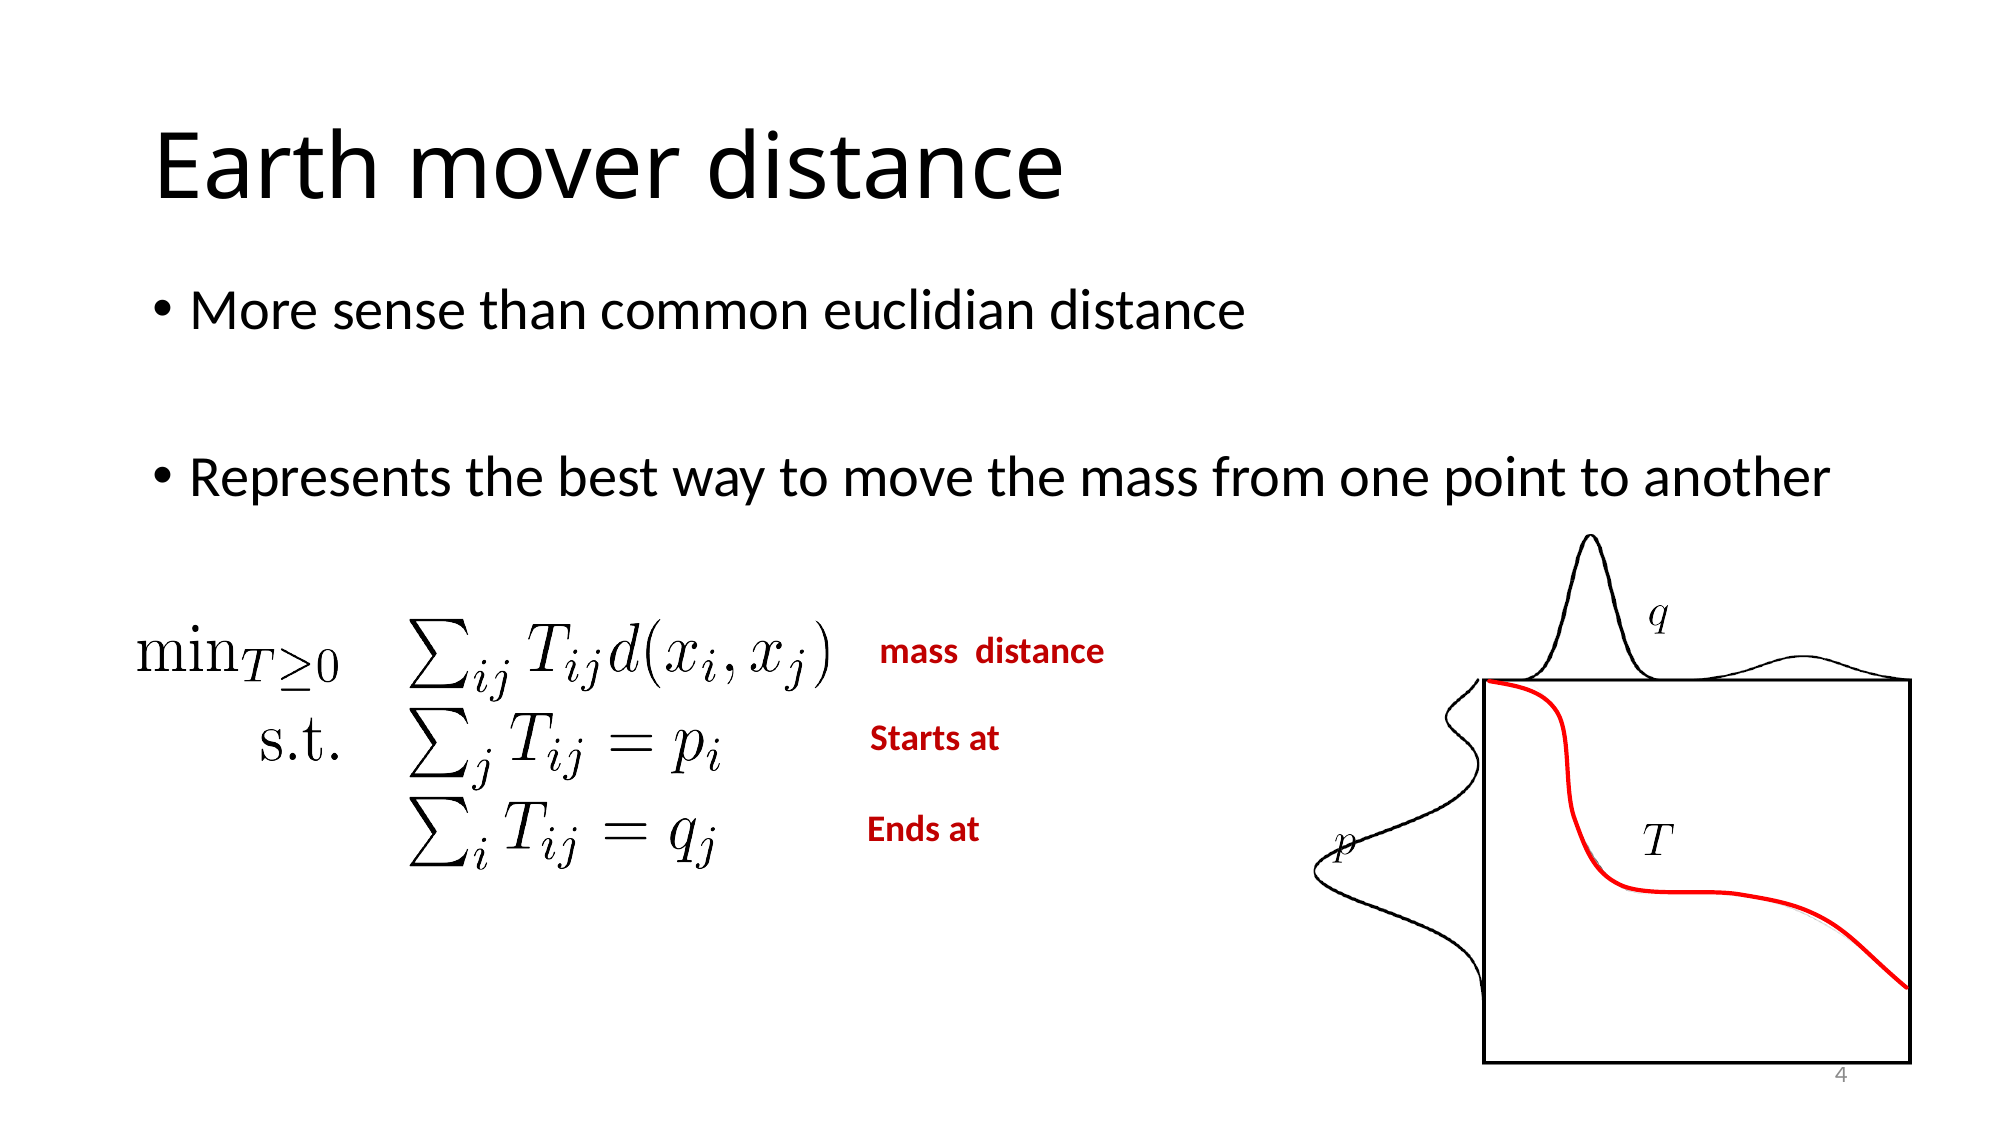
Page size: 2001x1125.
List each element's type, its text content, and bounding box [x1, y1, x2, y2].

picture [1649, 605, 1668, 634]
picture [1332, 835, 1356, 864]
slide_number 4 [1412, 1067, 1863, 1103]
title Earth mover distance [137, 59, 1863, 271]
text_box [137, 618, 1163, 874]
list More sense than common euclidian distance Represents the best way to move the mass from one point to another [137, 271, 1863, 1014]
picture [1643, 824, 1674, 855]
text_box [1310, 532, 1914, 1067]
